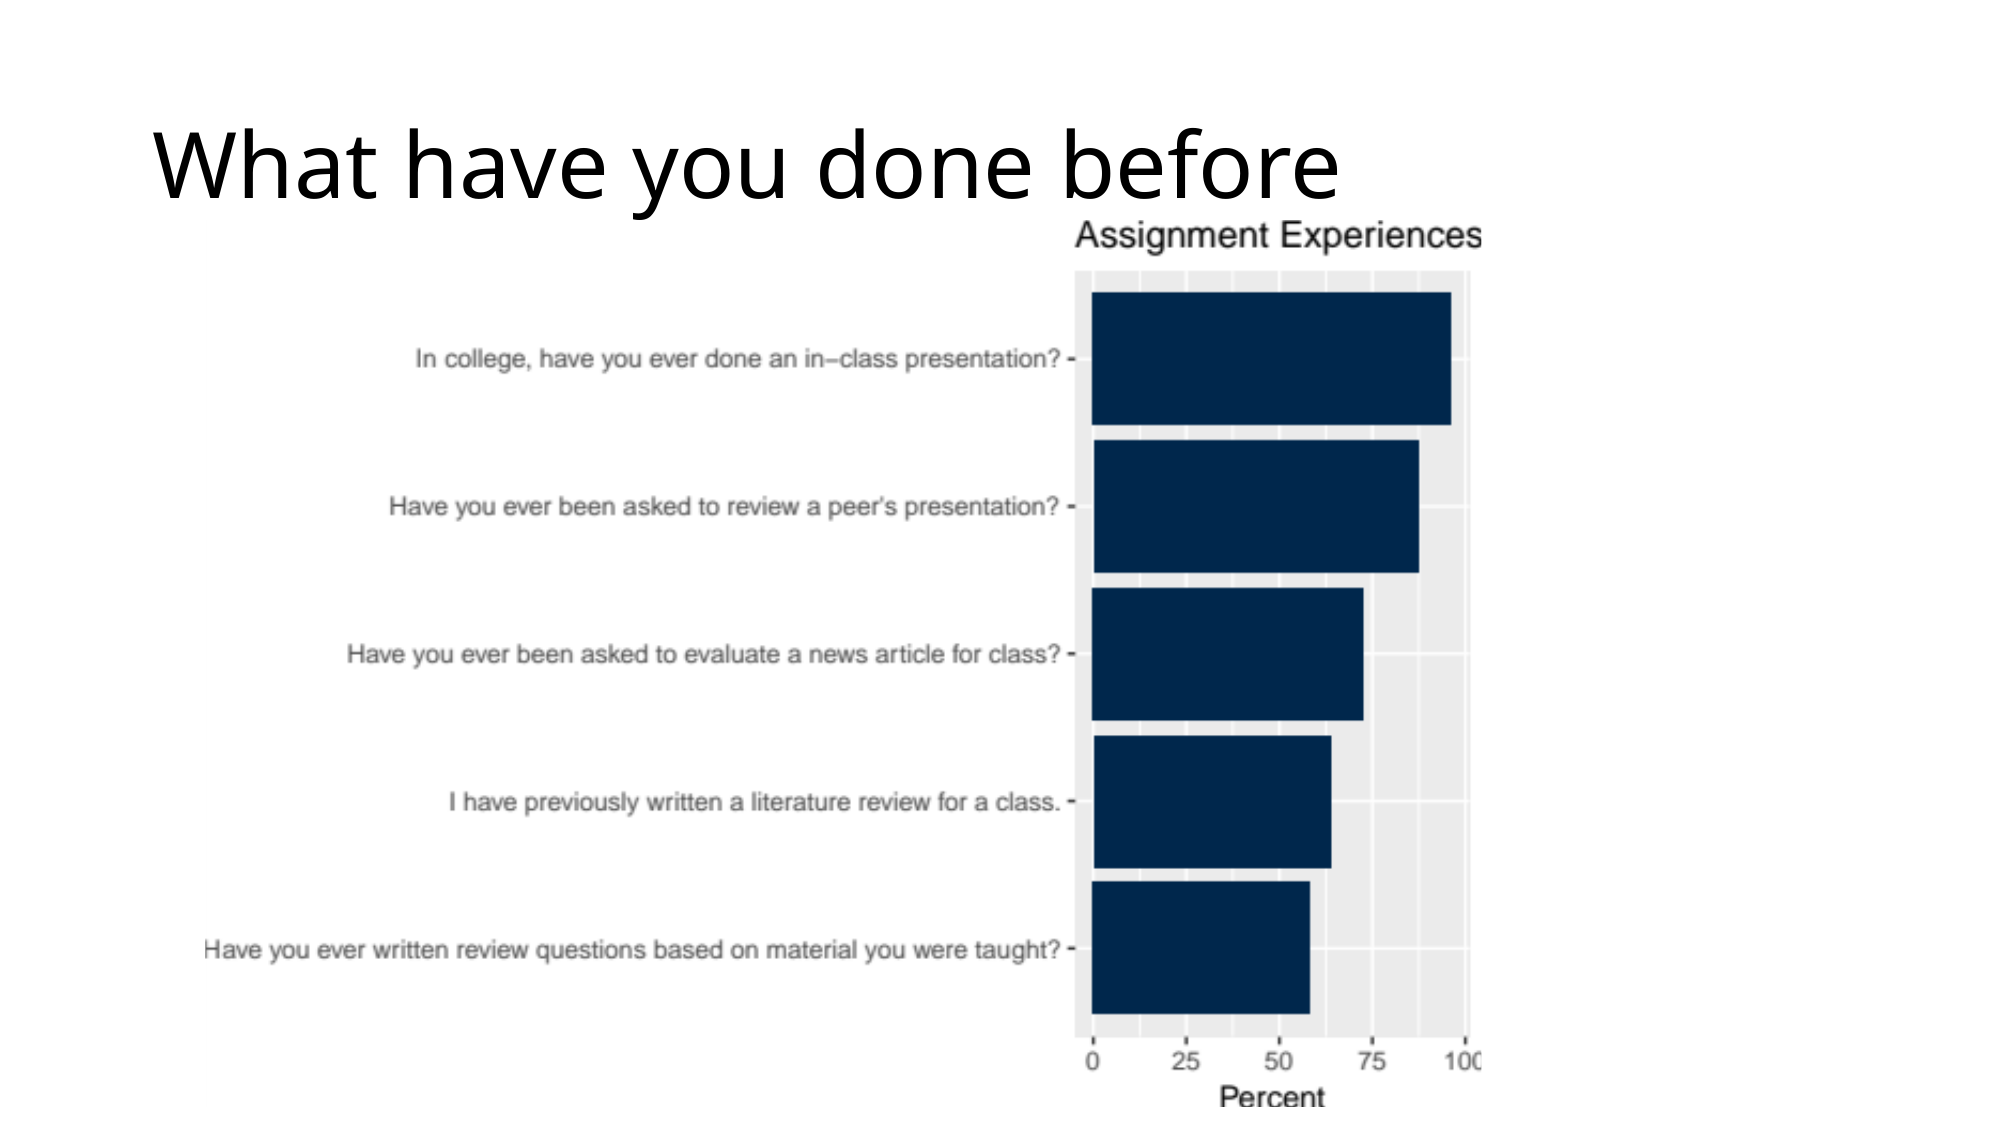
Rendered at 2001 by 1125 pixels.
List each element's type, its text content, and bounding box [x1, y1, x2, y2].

title What have you done before [137, 59, 1863, 278]
picture [205, 220, 1482, 1107]
